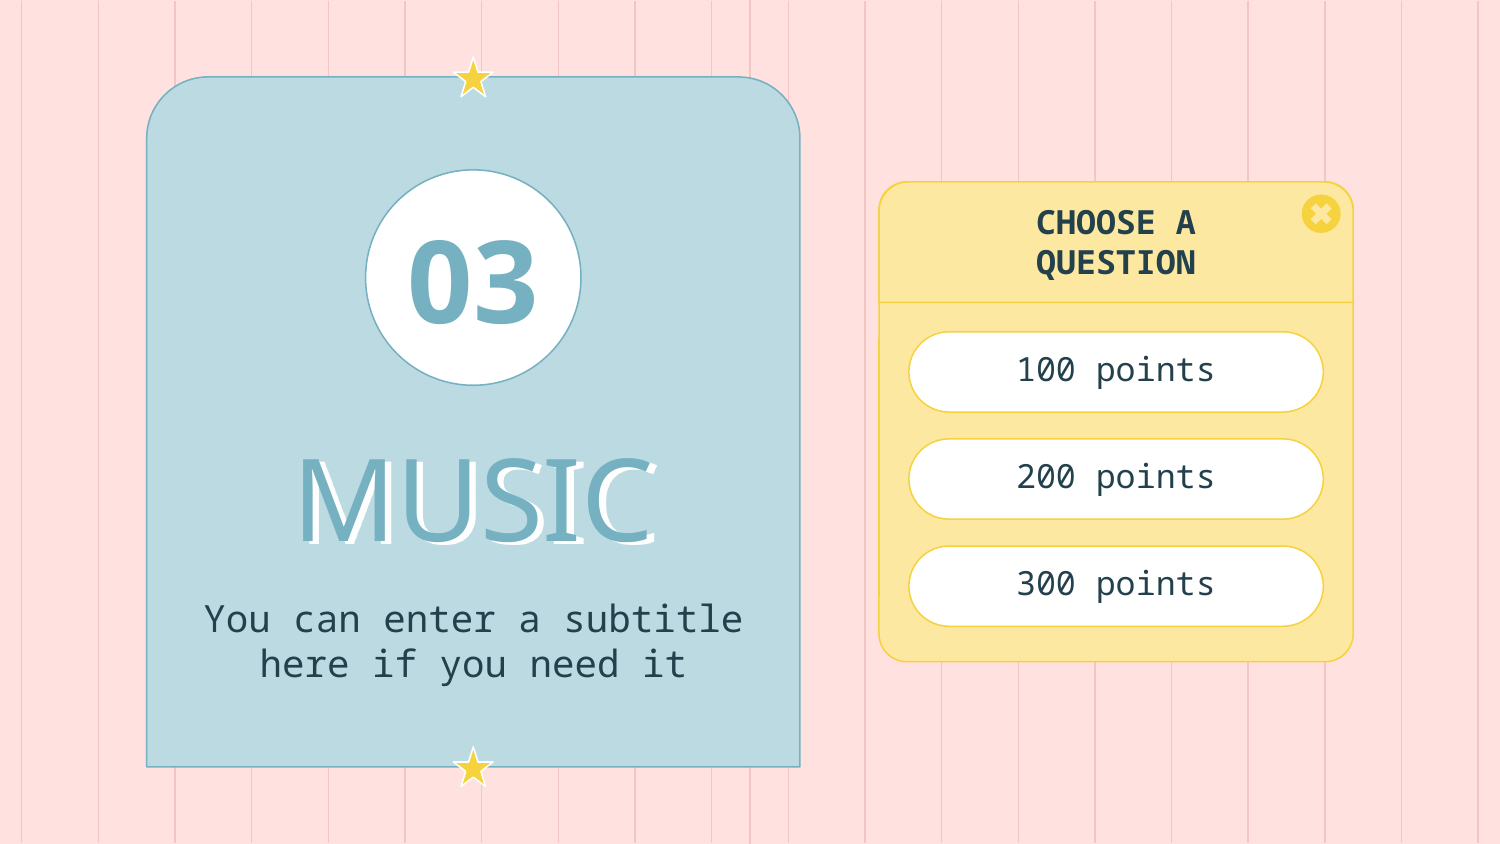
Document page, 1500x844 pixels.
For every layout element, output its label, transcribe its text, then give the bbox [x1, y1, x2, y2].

text_box 300 points [908, 546, 1324, 627]
title 03 [365, 201, 582, 354]
subtitle You can enter a subtitle here if you need it [168, 582, 779, 698]
text_box [878, 309, 1354, 662]
text_box [397, 169, 550, 201]
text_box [878, 181, 1354, 303]
title MUSIC [168, 431, 779, 582]
text_box 100 points [908, 331, 1324, 413]
text_box 200 points [908, 438, 1324, 520]
text_box [400, 357, 547, 386]
